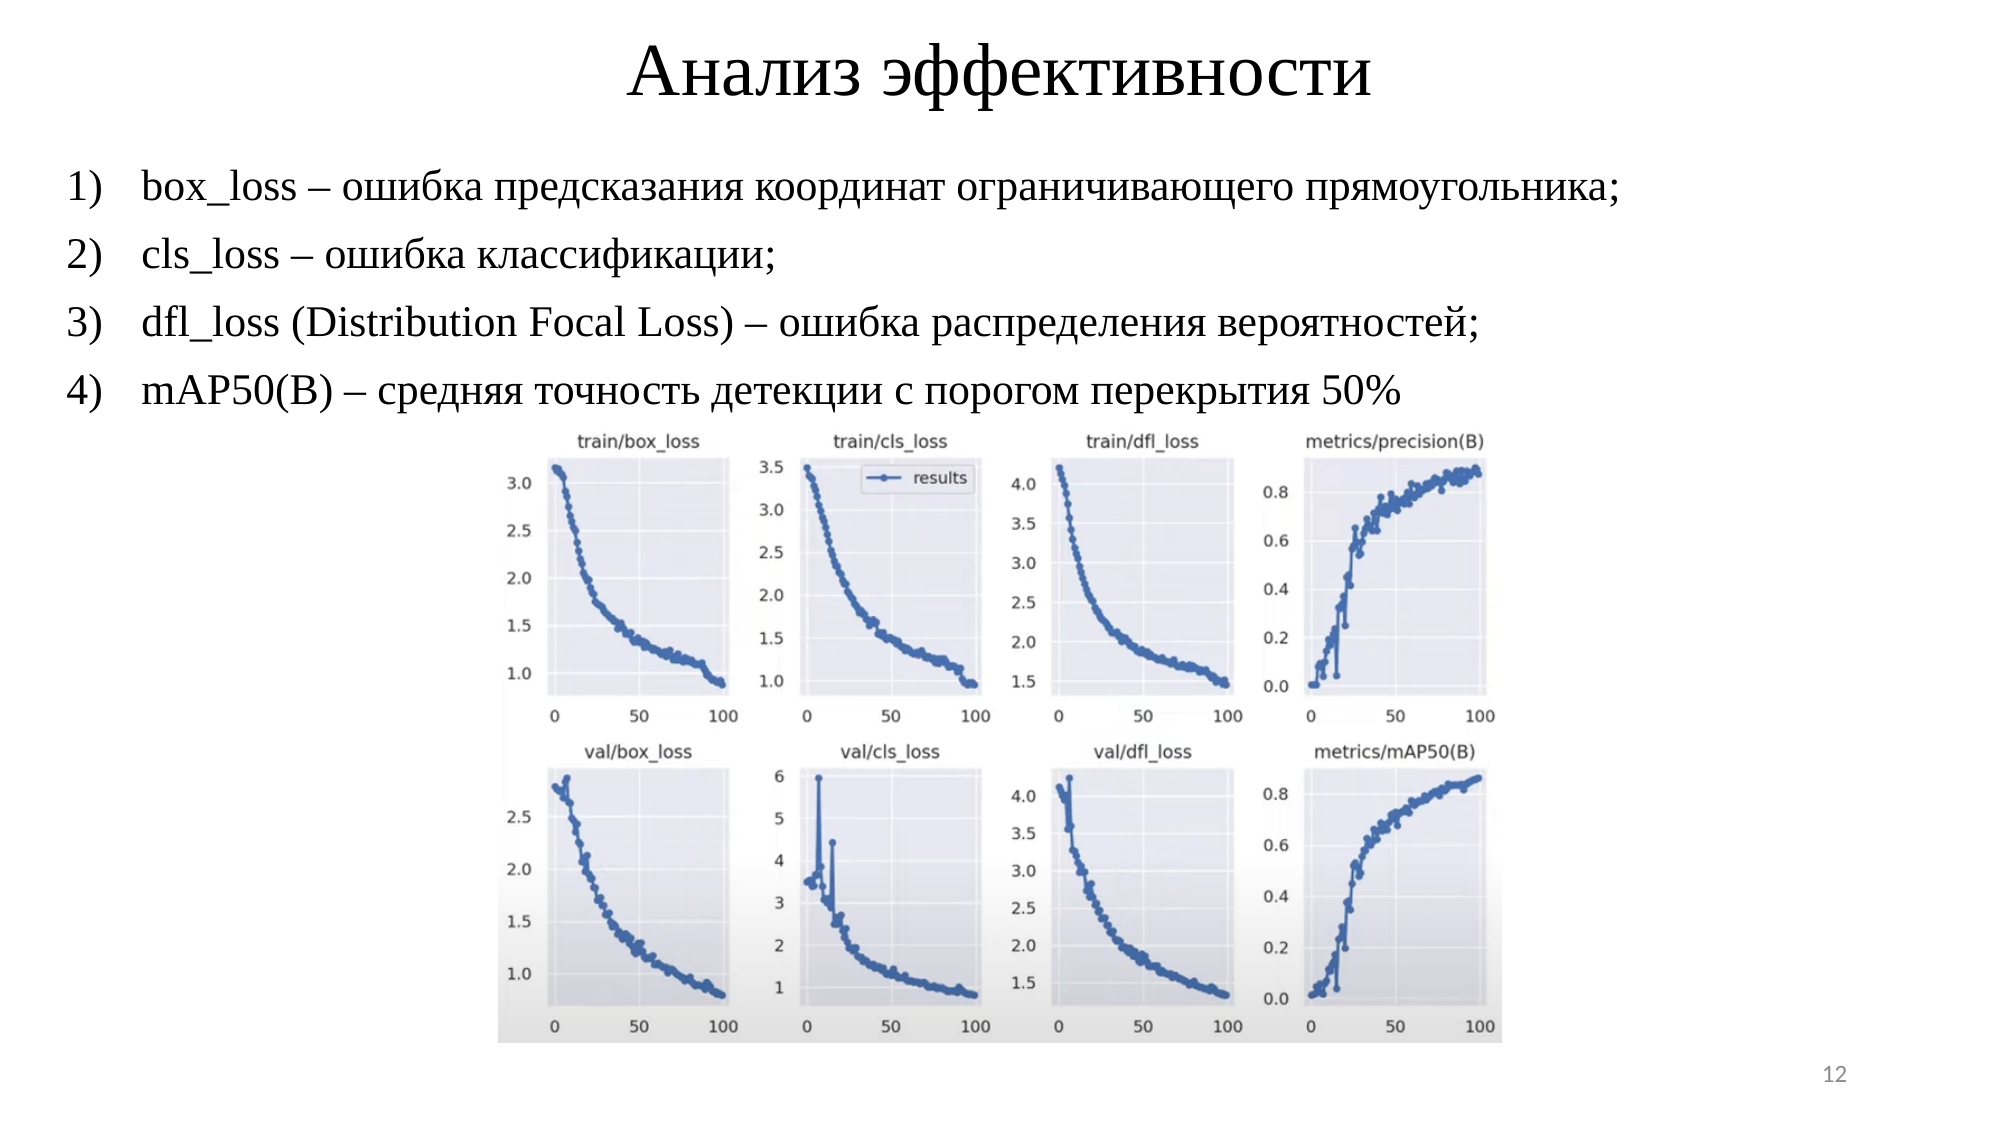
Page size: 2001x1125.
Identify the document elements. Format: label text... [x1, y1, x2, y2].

slide_number 12 [1412, 1042, 1863, 1103]
picture [498, 428, 1502, 1043]
list box_loss – ошибка предсказания координат ограничивающего прямоугольника; cls_loss – ошибка классификации; dfl_loss (Distribution Focal Loss) – ошибка распределения вероятностей; mAP50(B) – средняя точность детекции с порогом перекрытия 50% [51, 154, 1863, 1055]
title Анализ эффективности [577, 0, 1423, 154]
